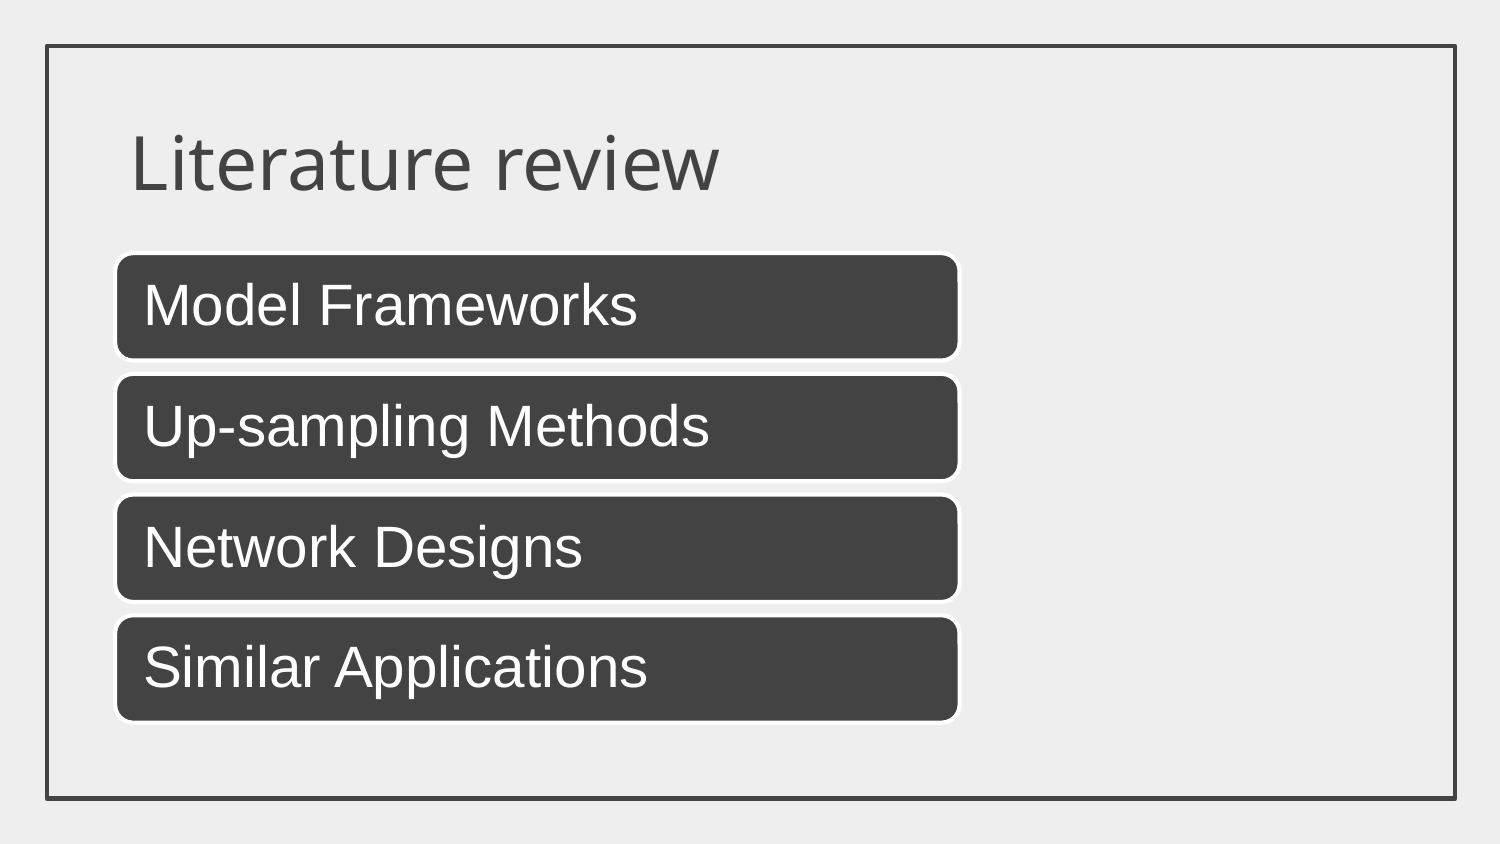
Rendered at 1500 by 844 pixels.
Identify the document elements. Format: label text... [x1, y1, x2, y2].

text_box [114, 247, 960, 729]
title Literature review [115, 100, 1302, 223]
